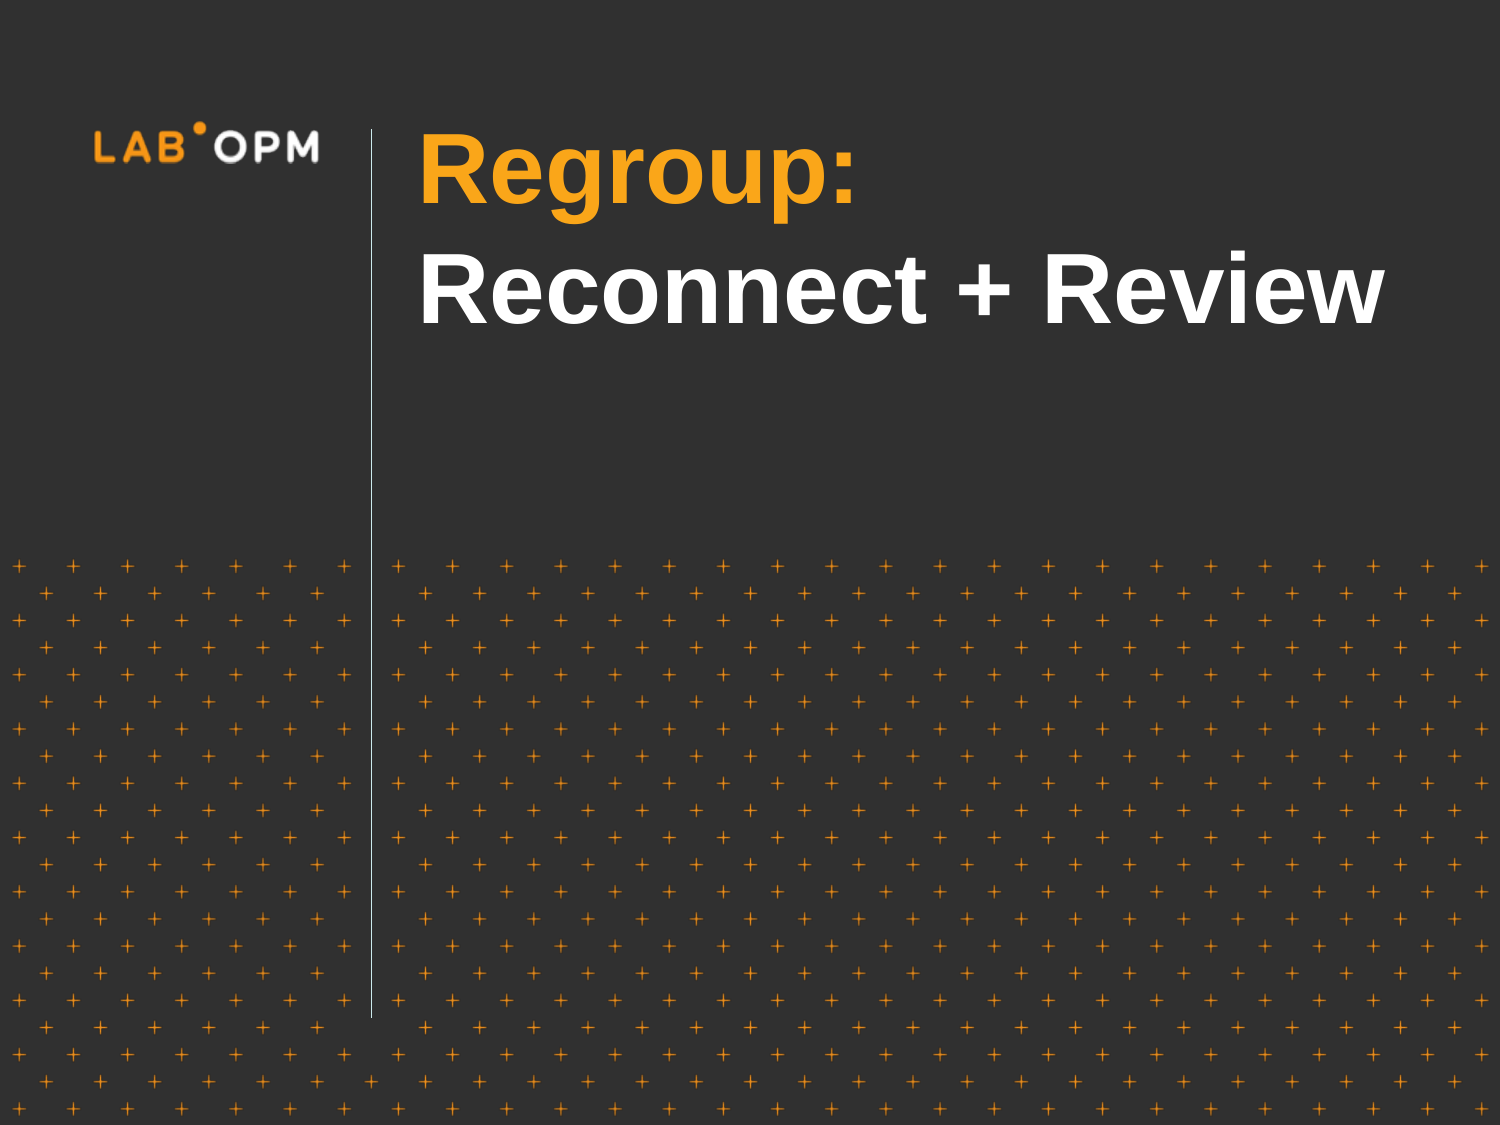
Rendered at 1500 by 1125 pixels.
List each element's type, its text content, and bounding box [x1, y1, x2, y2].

title Regroup: Reconnect + Review [402, 88, 1450, 547]
picture [0, 549, 1500, 1123]
picture [88, 121, 326, 164]
